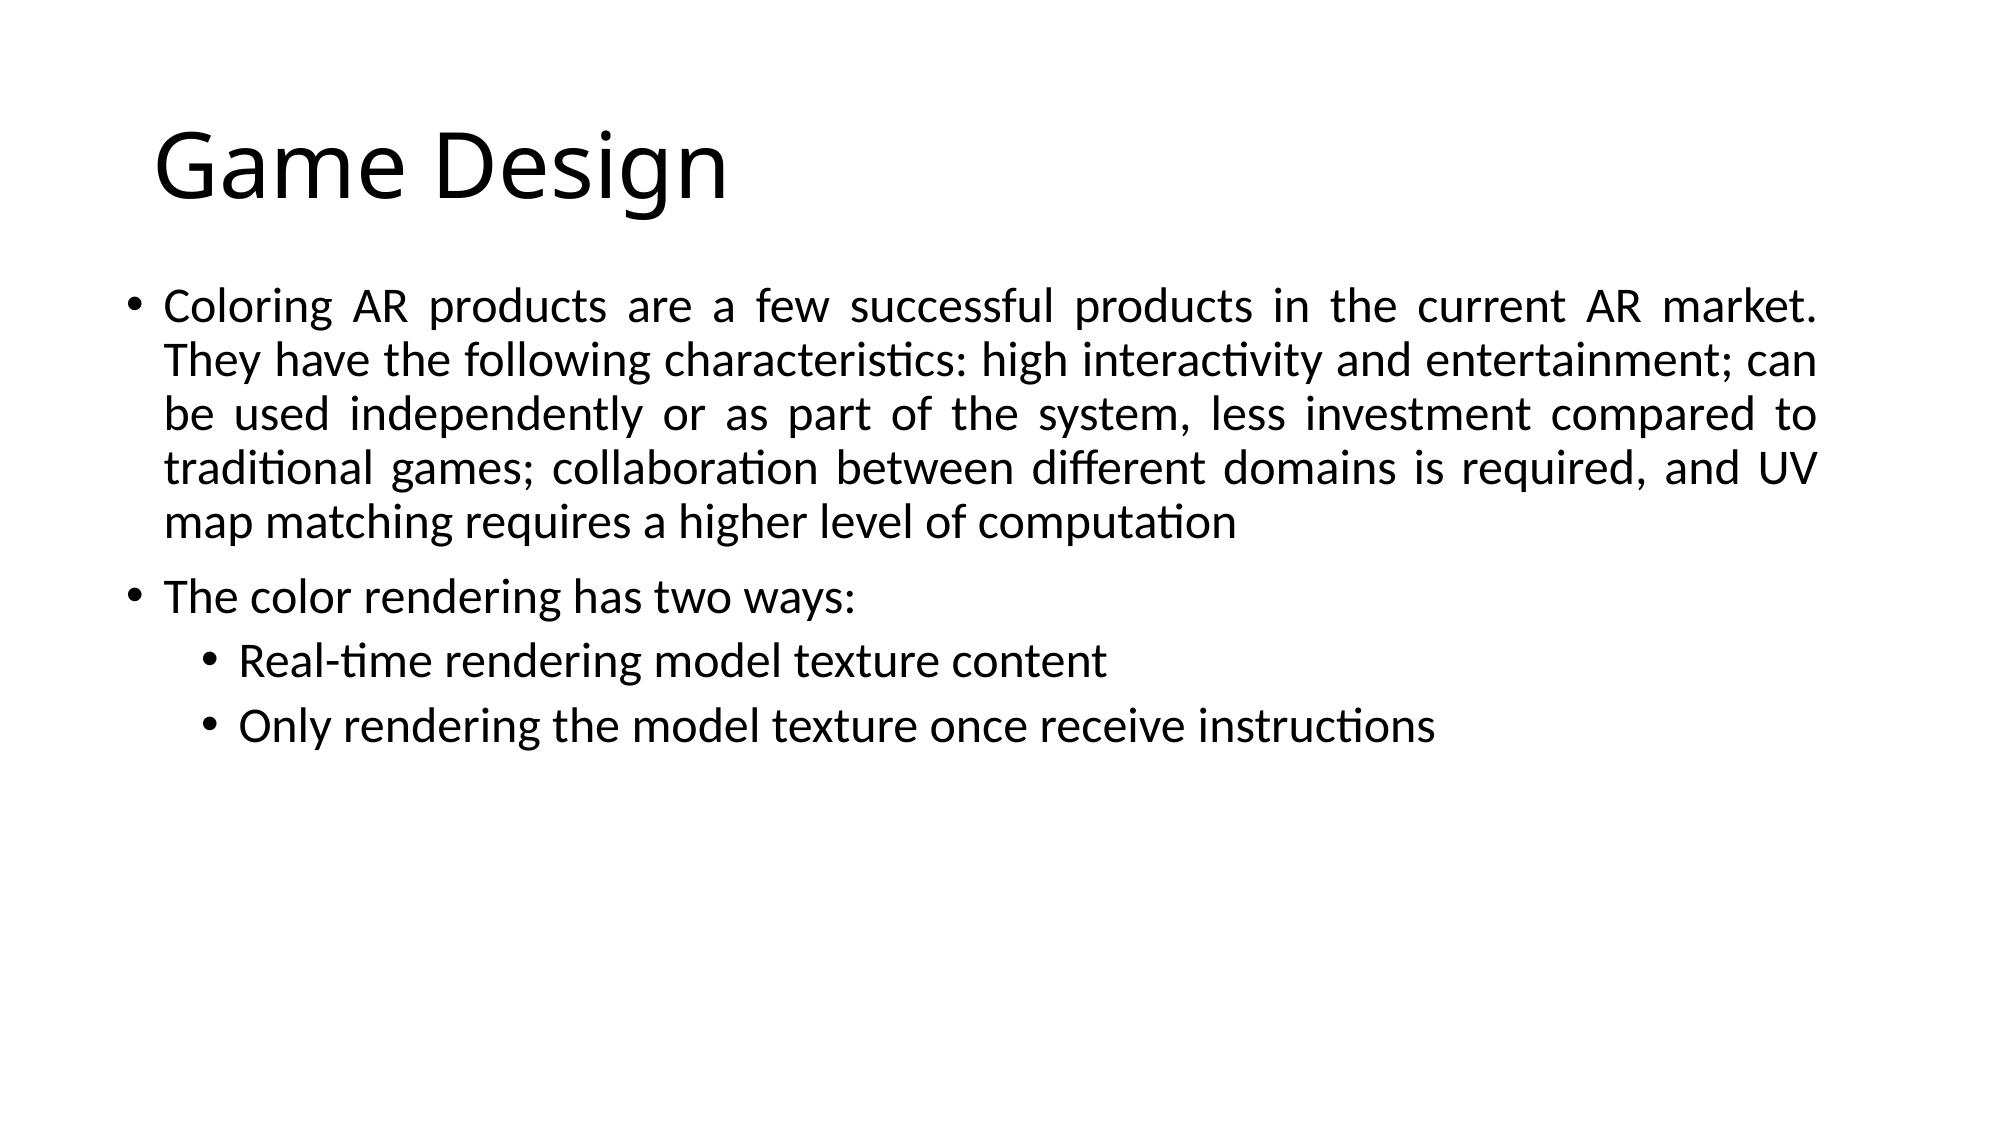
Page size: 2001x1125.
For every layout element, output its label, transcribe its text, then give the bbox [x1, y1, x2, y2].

title Game Design [137, 59, 1863, 278]
list Coloring AR products are a few successful products in the current AR market. They have the following characteristics: high interactivity and entertainment; can be used independently or as part of the system, less investment compared to traditional games; collaboration between different domains is required, and UV map matching requires a higher level of computation The color rendering has two ways: Real-time rendering model texture content Only rendering the model texture once receive instructions [111, 272, 1834, 992]
